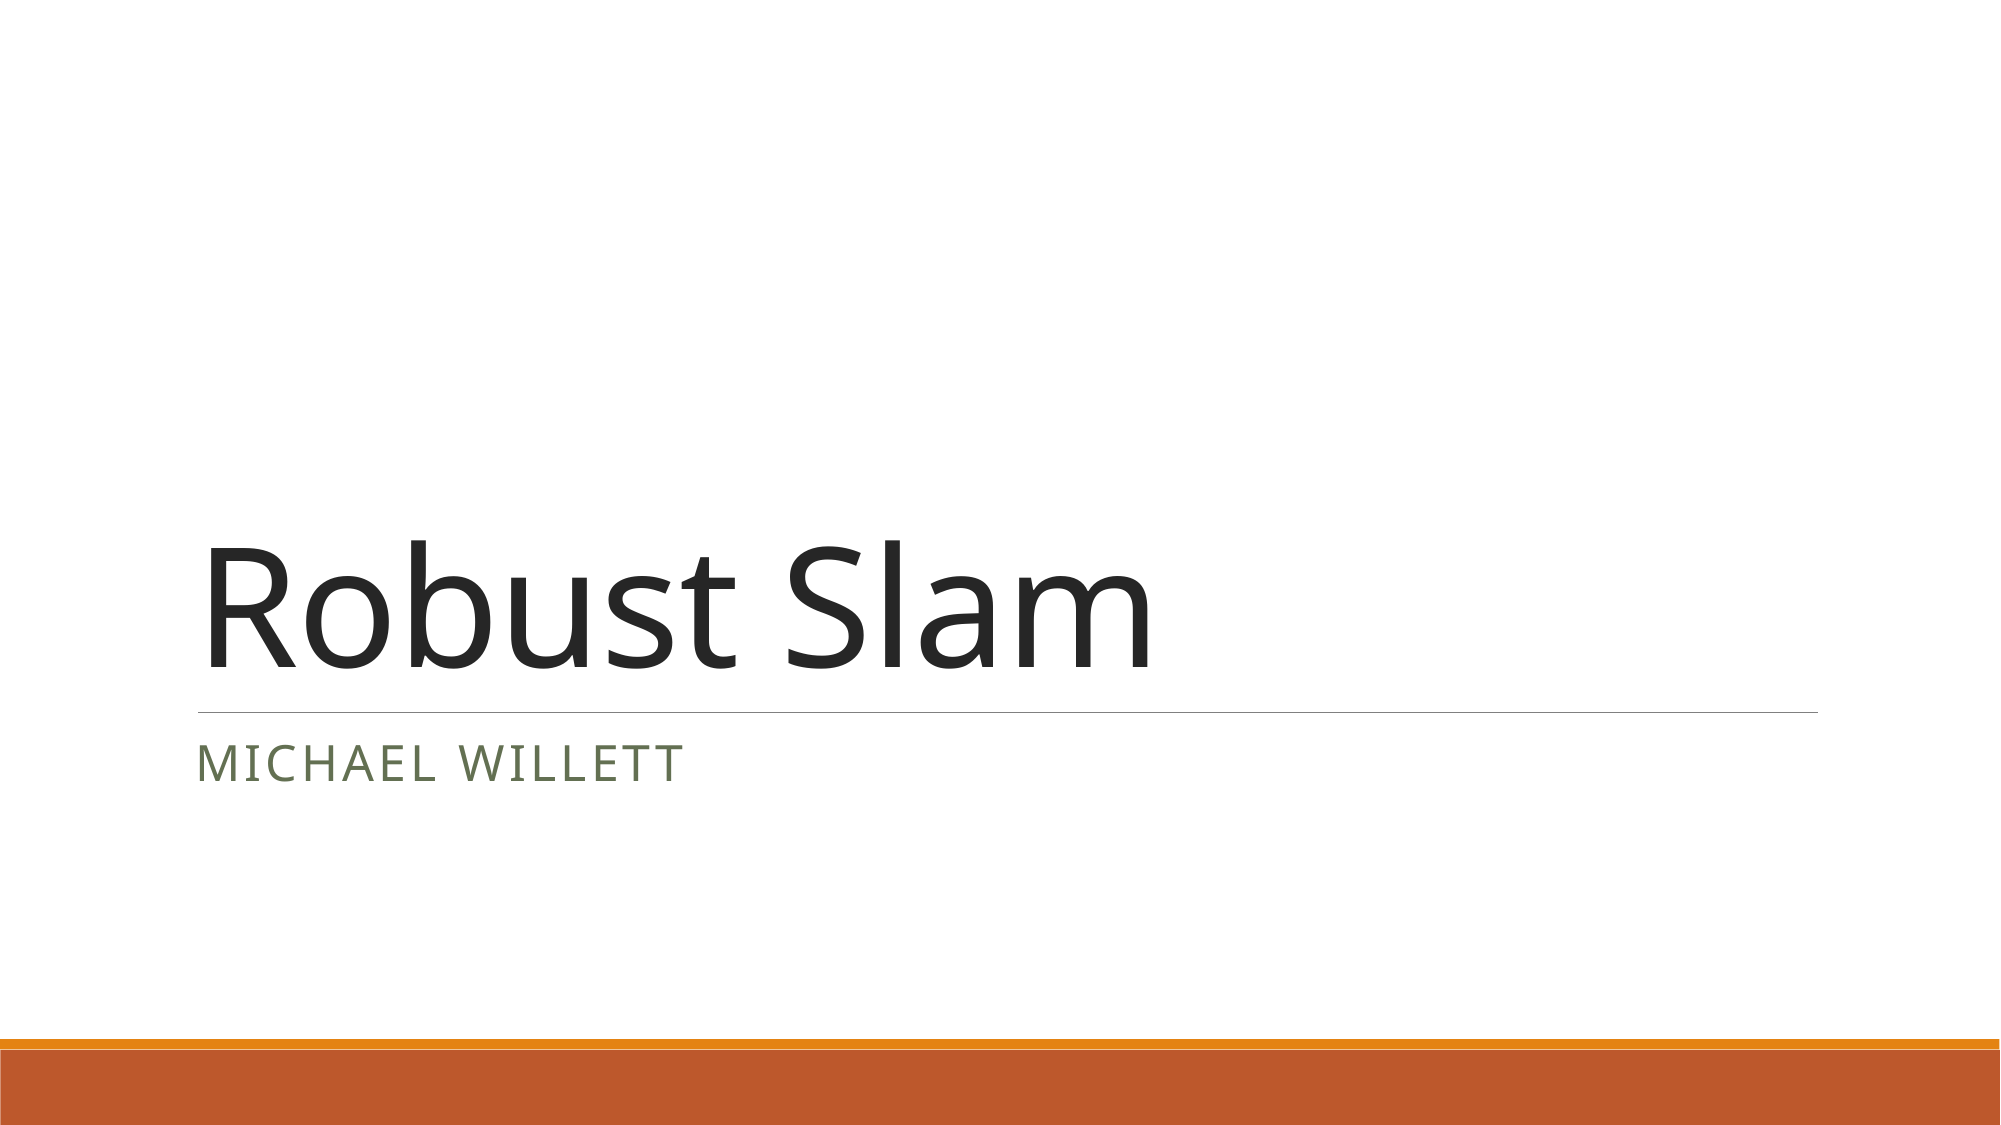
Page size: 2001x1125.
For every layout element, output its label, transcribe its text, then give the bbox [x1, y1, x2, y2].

subtitle Michael Willett [180, 730, 1831, 919]
title Robust Slam [180, 124, 1830, 710]
